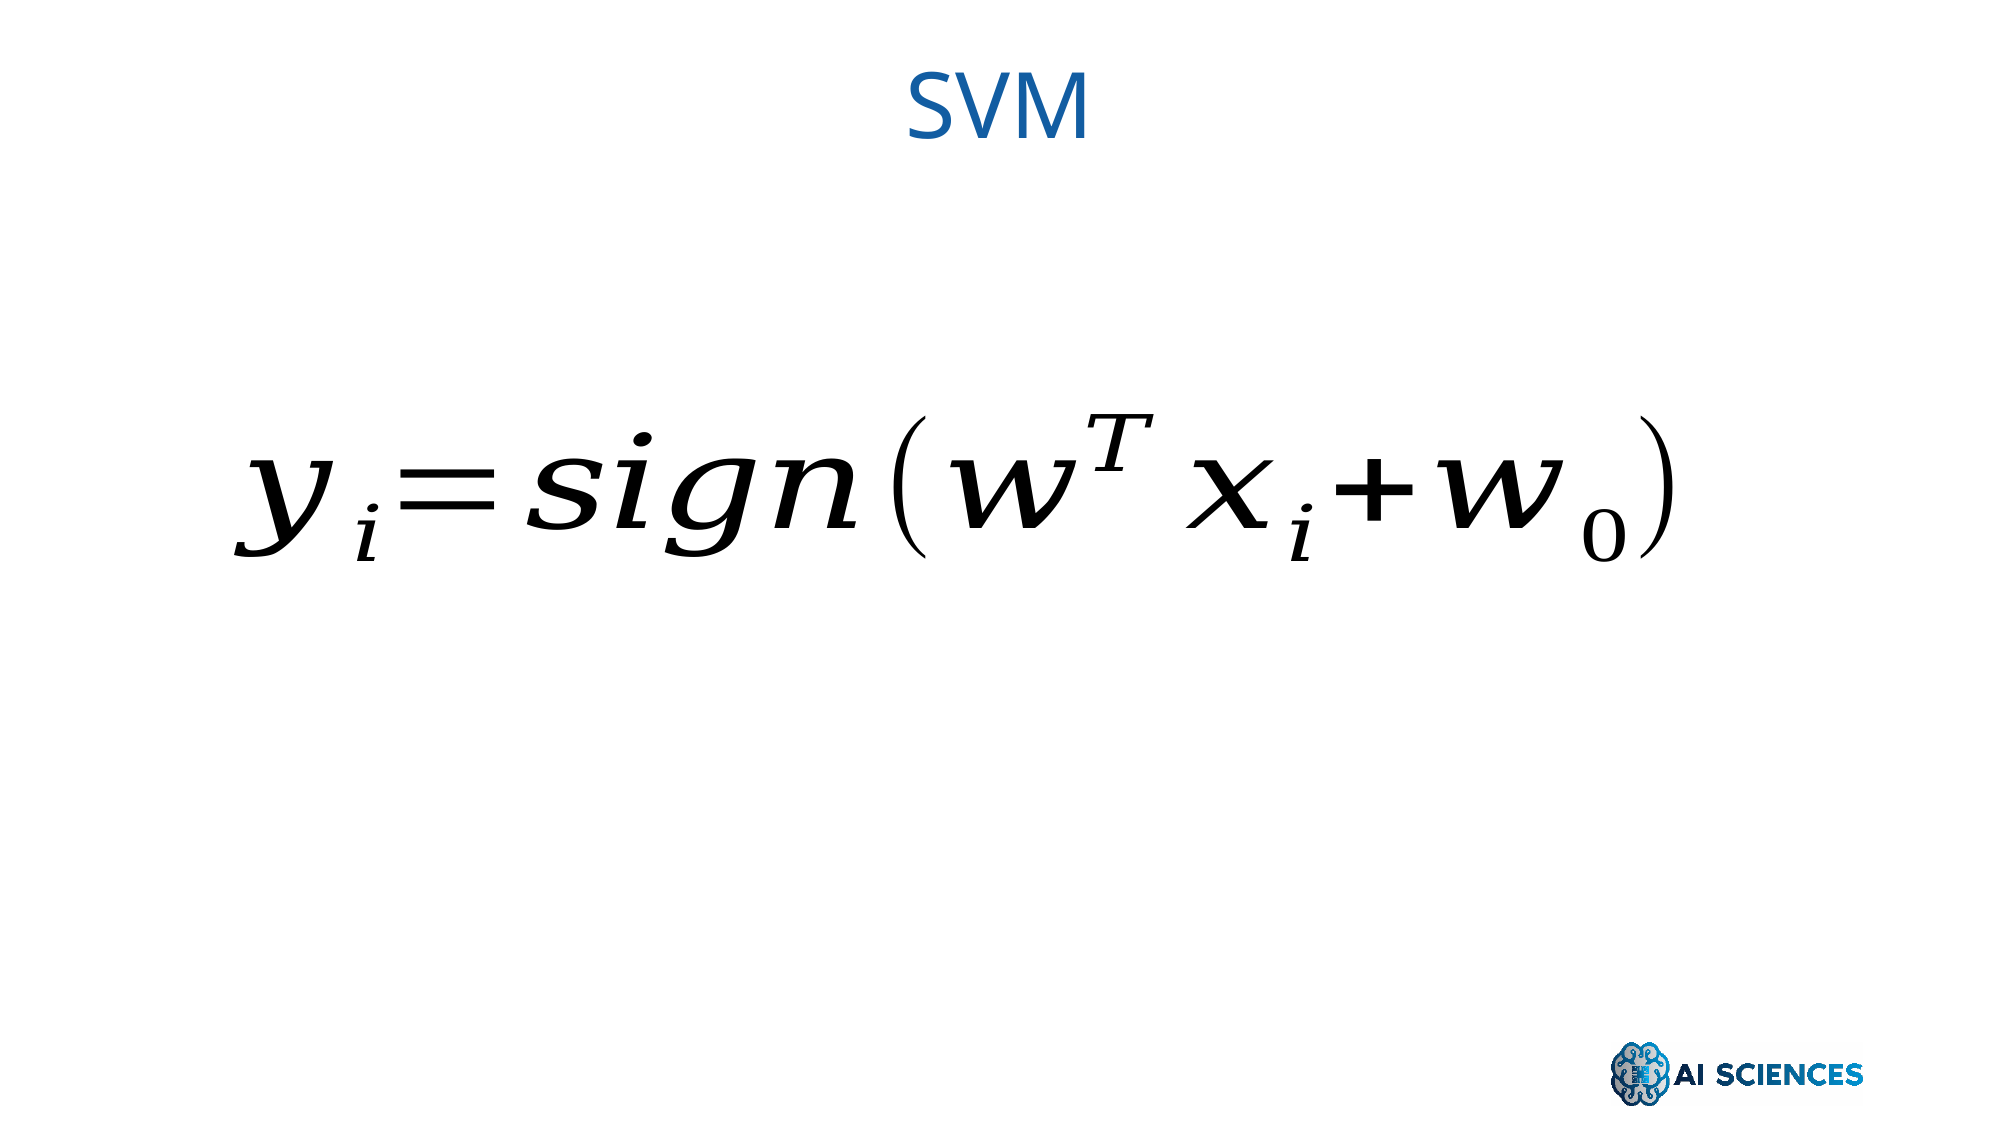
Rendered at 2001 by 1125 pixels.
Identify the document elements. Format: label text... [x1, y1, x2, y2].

picture [1644, 1047, 1656, 1058]
picture [1853, 1068, 1863, 1074]
text_box [88, 376, 1896, 925]
picture [1611, 1042, 1863, 1106]
picture [1659, 1080, 1665, 1091]
text_box SVM [137, 0, 1863, 218]
